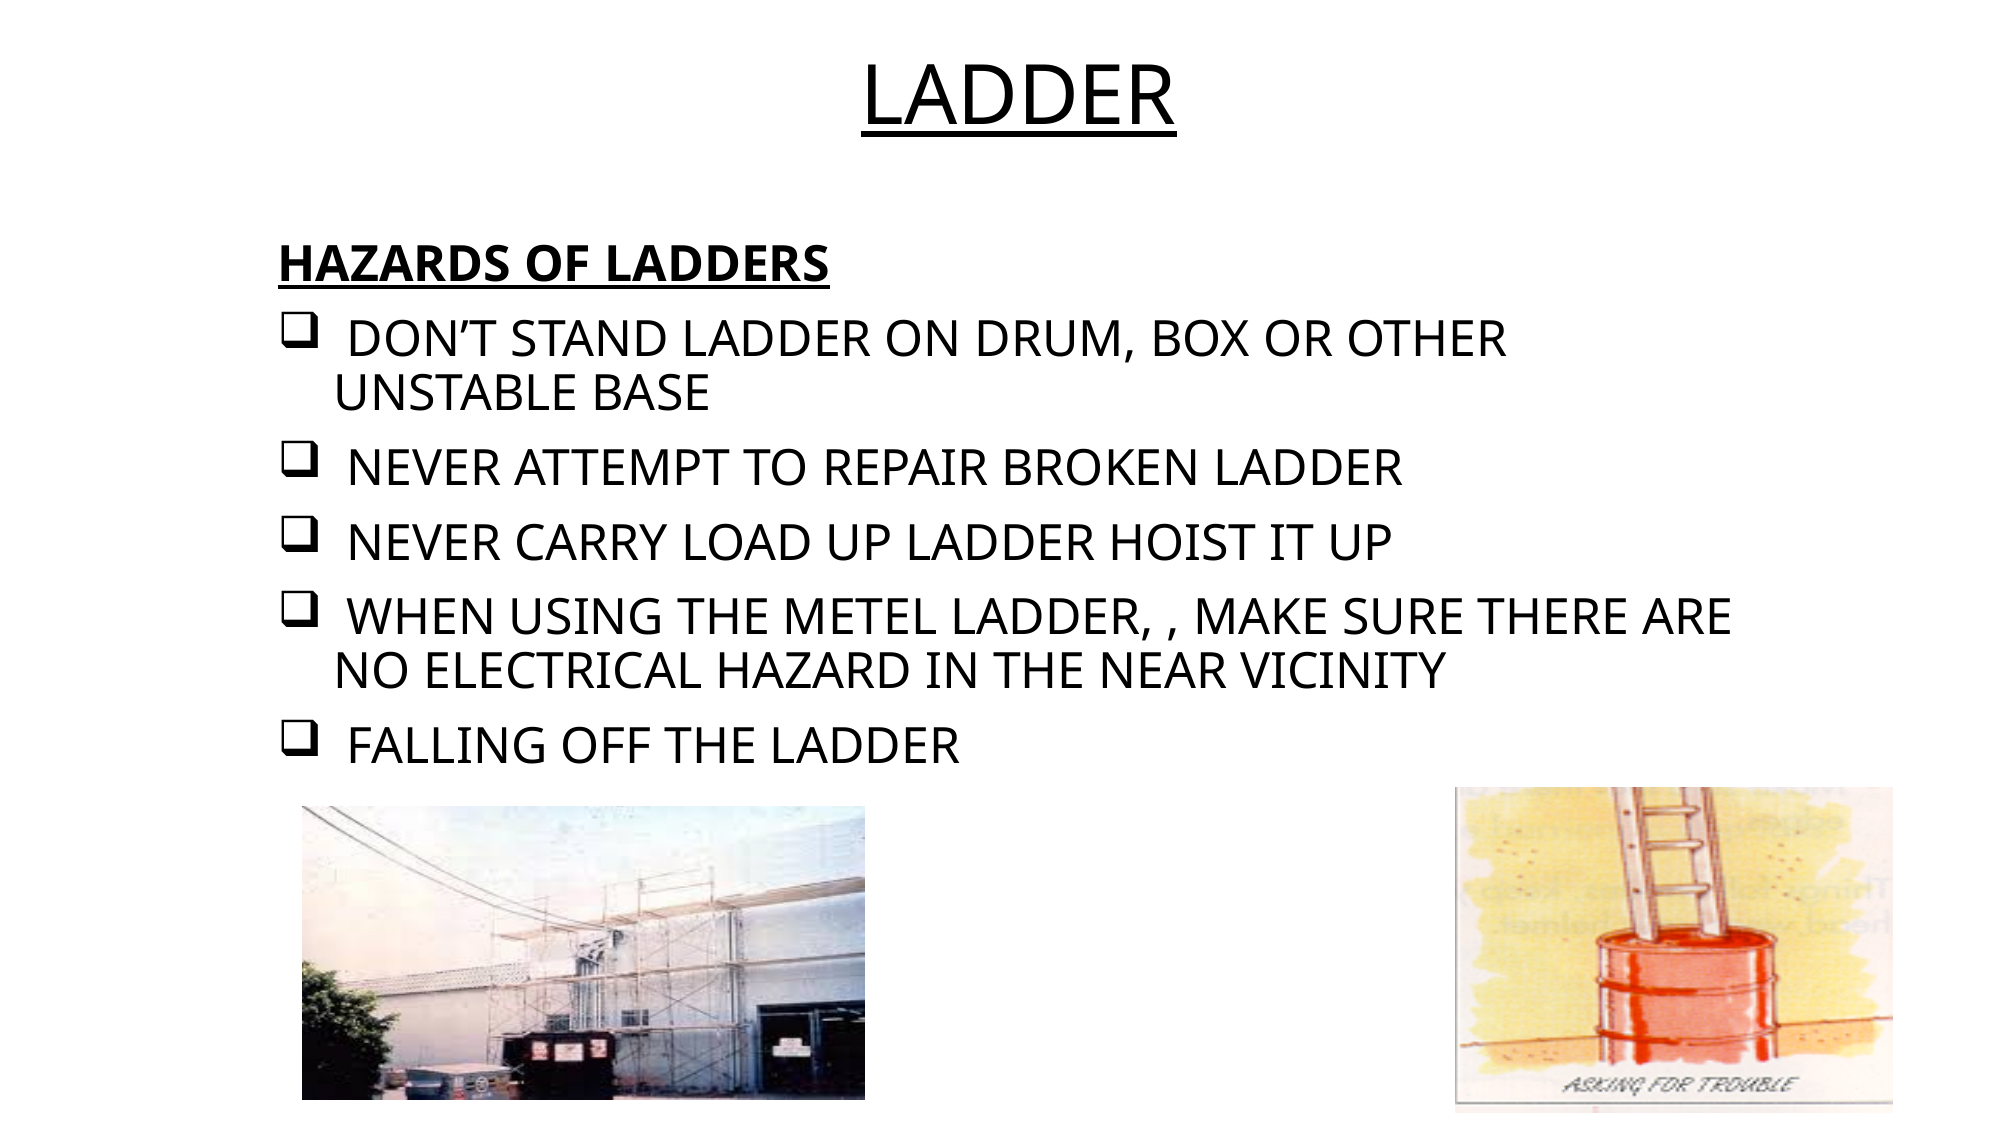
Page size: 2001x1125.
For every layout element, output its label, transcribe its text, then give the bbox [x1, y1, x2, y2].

picture [1454, 787, 1893, 1113]
picture [302, 806, 865, 1100]
title LADDER [253, 0, 1754, 150]
subtitle HAZARDS OF LADDERS DON’T STAND LADDER ON DRUM, BOX OR OTHER UNSTABLE BASE NEVER ATTEMPT TO REPAIR BROKEN LADDER NEVER CARRY LOAD UP LADDER HOIST IT UP WHEN USING THE METEL LADDER, , MAKE SURE THERE ARE NO ELECTRICAL HAZARD IN THE NEAR VICINITY FALLING OFF THE LADDER [262, 150, 1750, 1113]
